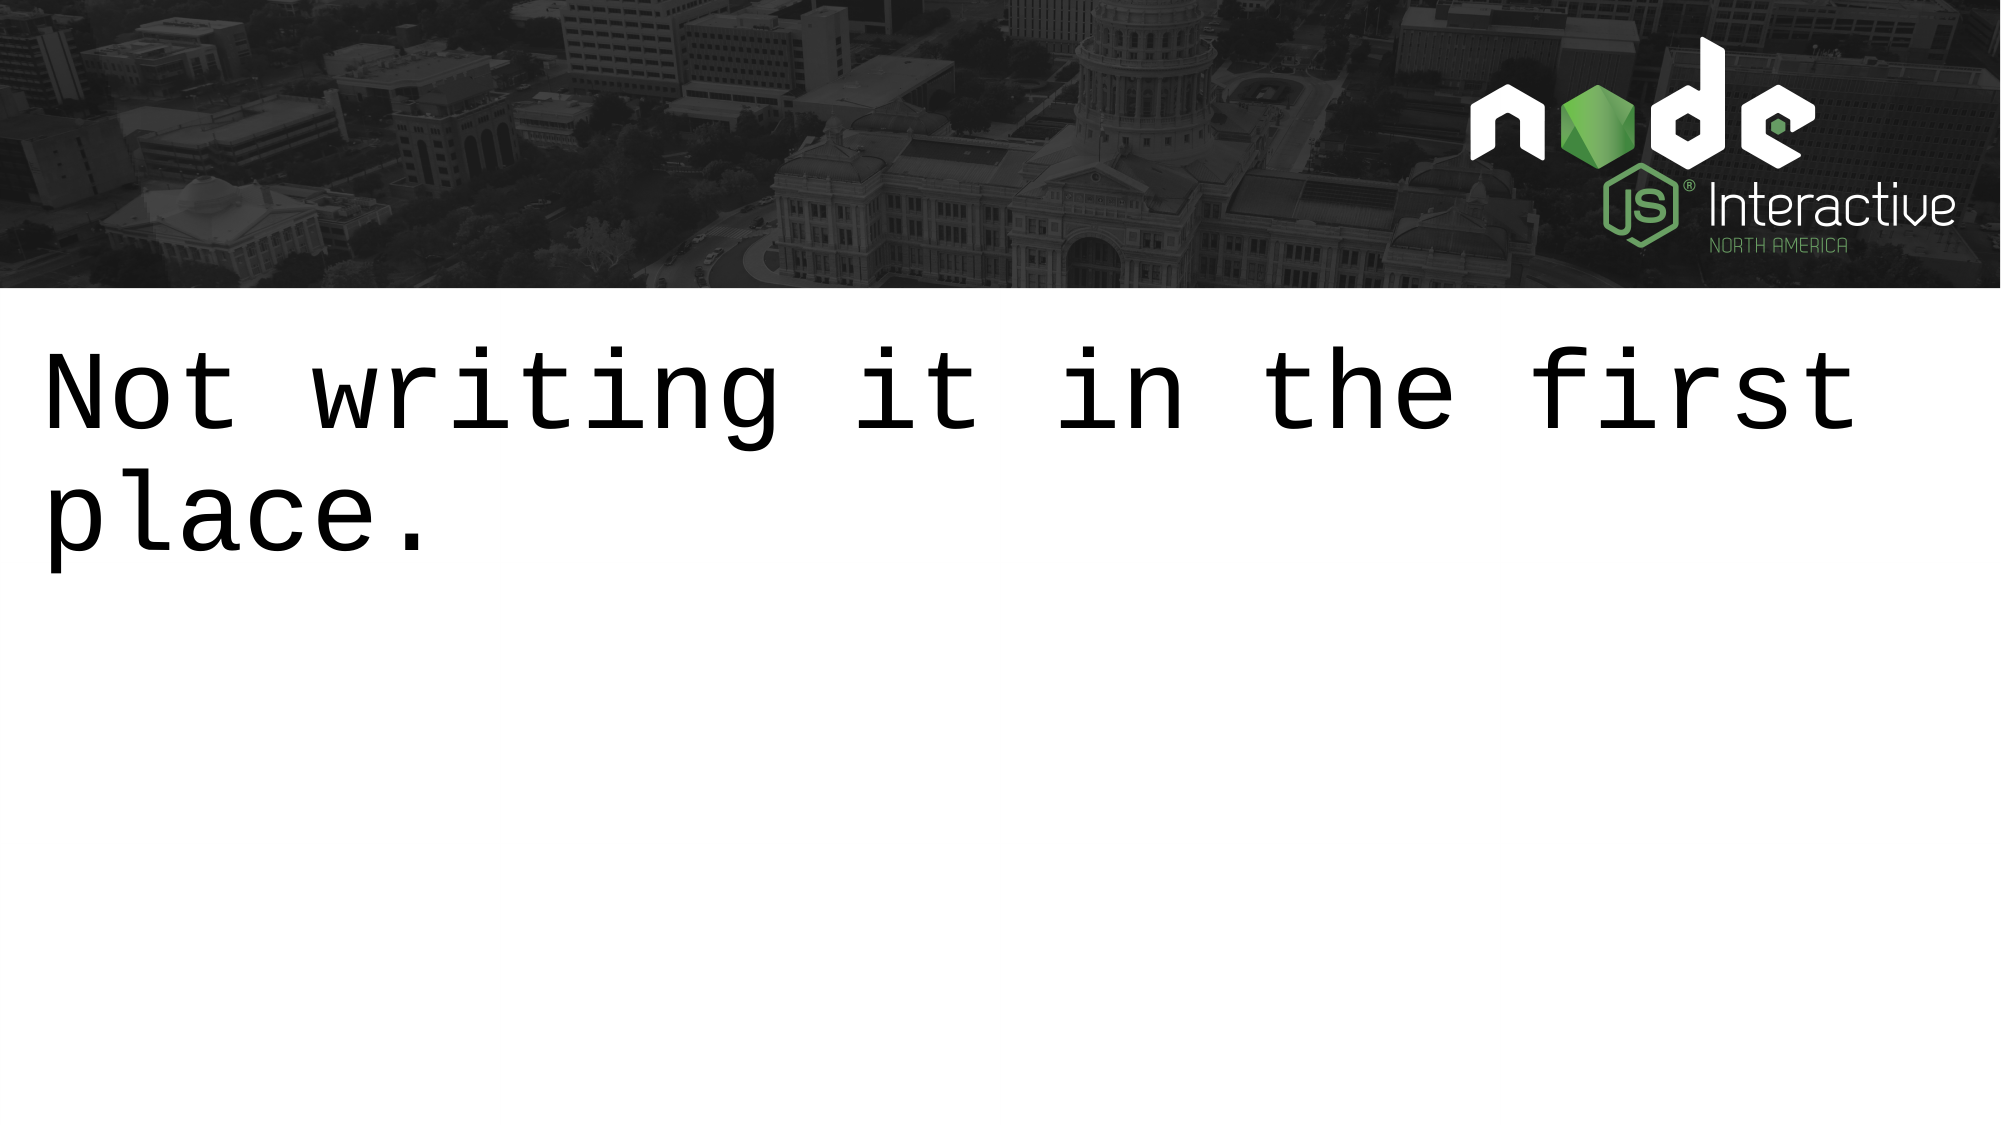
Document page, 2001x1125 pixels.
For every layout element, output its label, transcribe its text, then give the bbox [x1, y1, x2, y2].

picture [0, 0, 2001, 1125]
list Not writing it in the first place. [26, 324, 1969, 1107]
